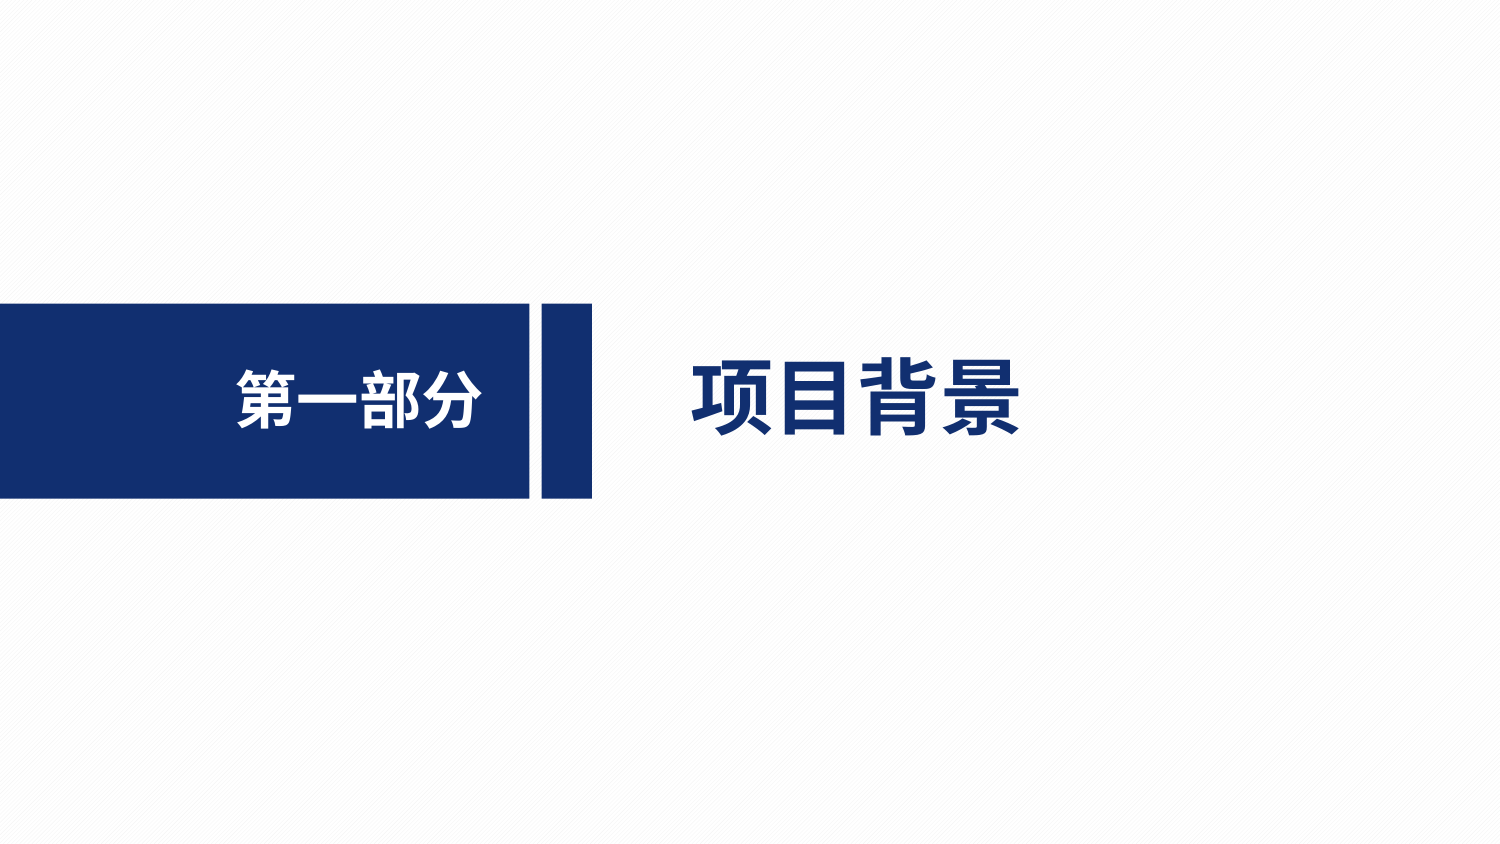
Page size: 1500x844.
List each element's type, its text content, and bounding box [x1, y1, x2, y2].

text_box [540, 302, 594, 501]
text_box [0, 302, 532, 501]
text_box 项目背景 [679, 339, 1035, 451]
text_box 第一部分 [223, 355, 496, 442]
